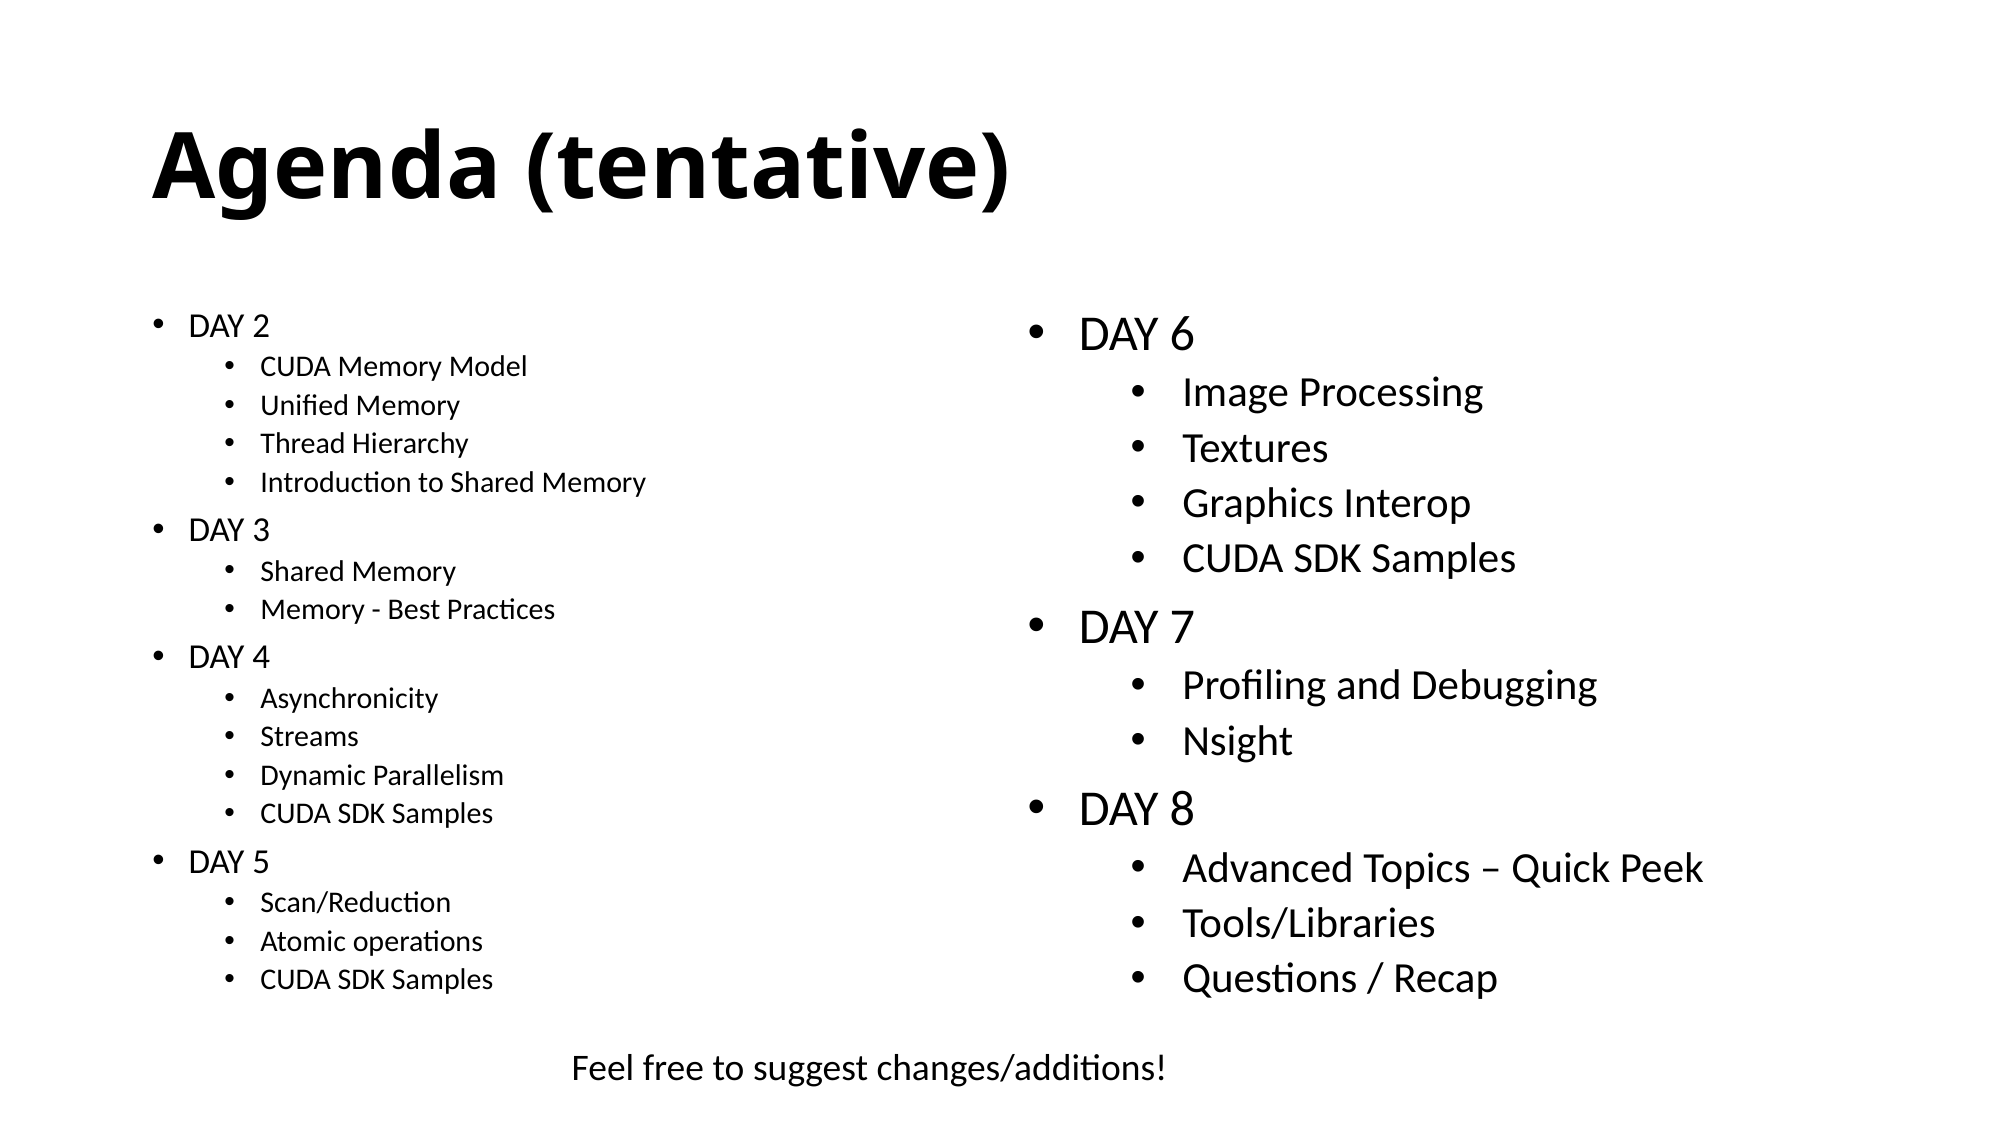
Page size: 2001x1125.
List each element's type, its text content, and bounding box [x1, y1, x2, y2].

text_box Feel free to suggest changes/additions! [556, 1035, 1303, 1096]
list DAY 6 Image Processing Textures Graphics Interop CUDA SDK Samples DAY 7 Profiling and Debugging Nsight DAY 8 Advanced Topics – Quick Peek Tools/Libraries Questions / Recap [1012, 299, 1863, 1014]
title Agenda (tentative) [137, 59, 1863, 278]
list DAY 2 CUDA Memory Model Unified Memory Thread Hierarchy Introduction to Shared Memory DAY 3 Shared Memory Memory - Best Practices DAY 4 Asynchronicity Streams Dynamic Parallelism CUDA SDK Samples DAY 5 Scan/Reduction Atomic operations CUDA SDK Samples [137, 299, 988, 1014]
